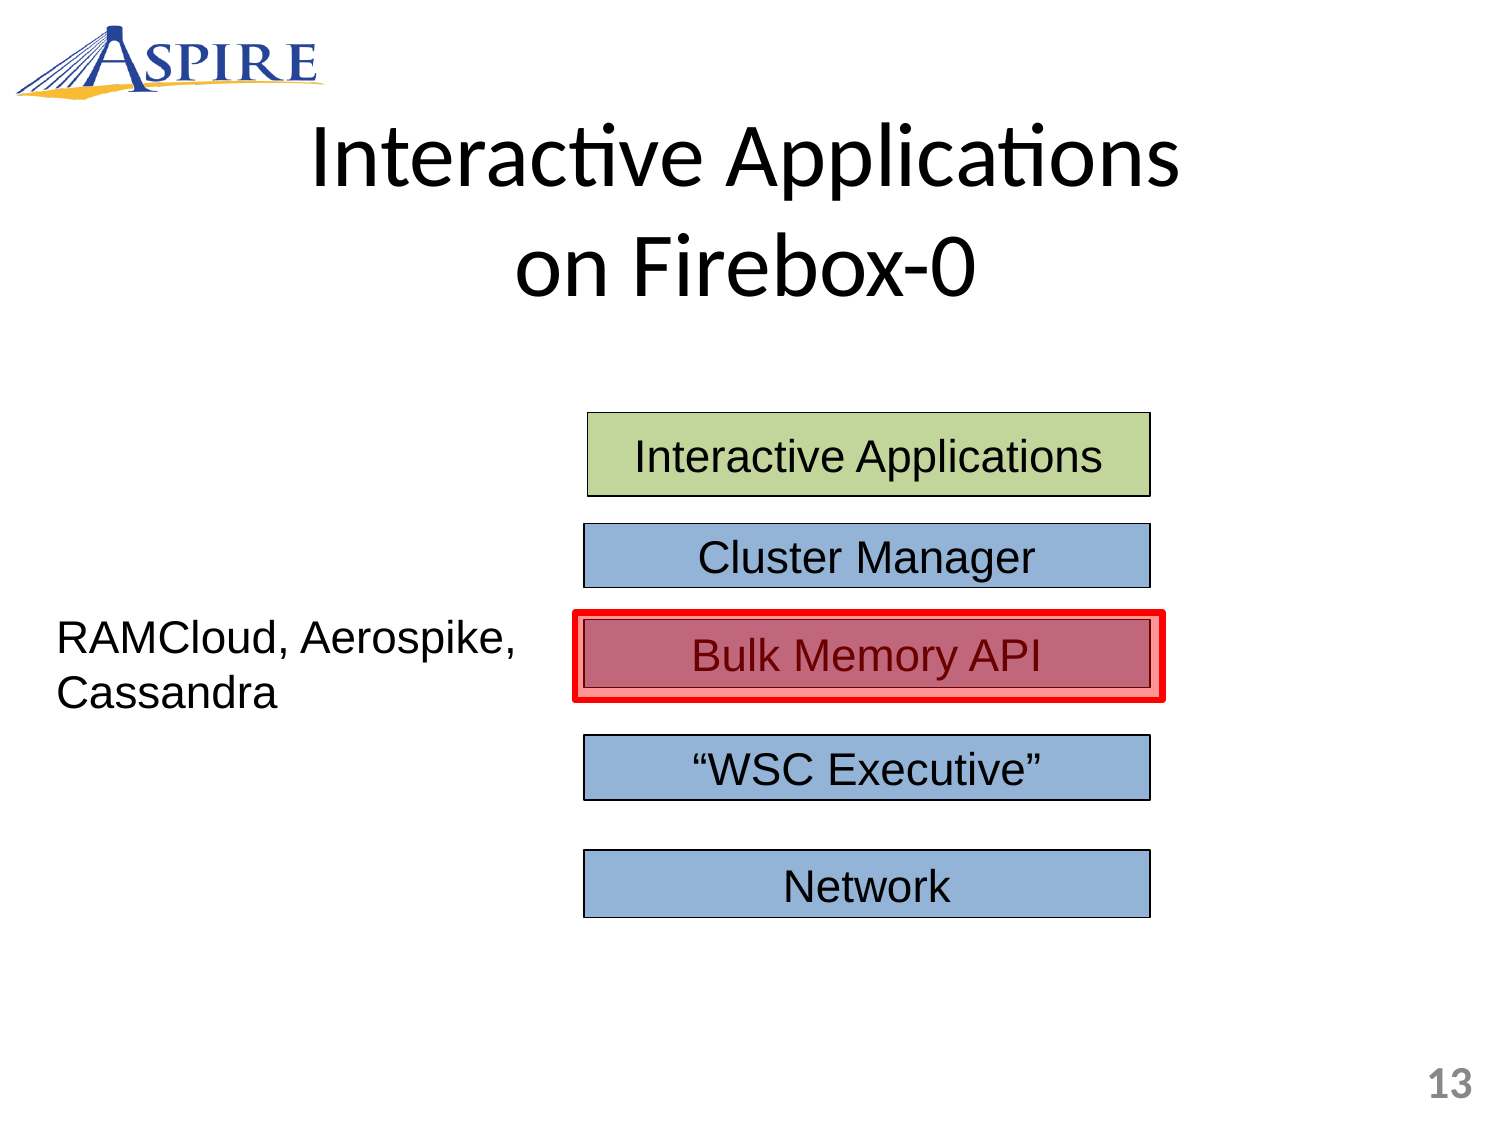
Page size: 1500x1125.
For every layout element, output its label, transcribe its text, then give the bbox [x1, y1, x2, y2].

text_box Interactive Applications [587, 412, 1150, 496]
text_box Network [583, 849, 1150, 918]
text_box Cluster Manager [583, 523, 1150, 588]
text_box RAMCloud, Aerospike, Cassandra [41, 599, 532, 725]
text_box [574, 612, 1163, 700]
picture [1, 12, 338, 113]
text_box “WSC Executive” [583, 734, 1150, 800]
slide_number 13 [1137, 1050, 1488, 1110]
text_box Interactive Applications on Firebox-0 [29, 87, 1463, 213]
